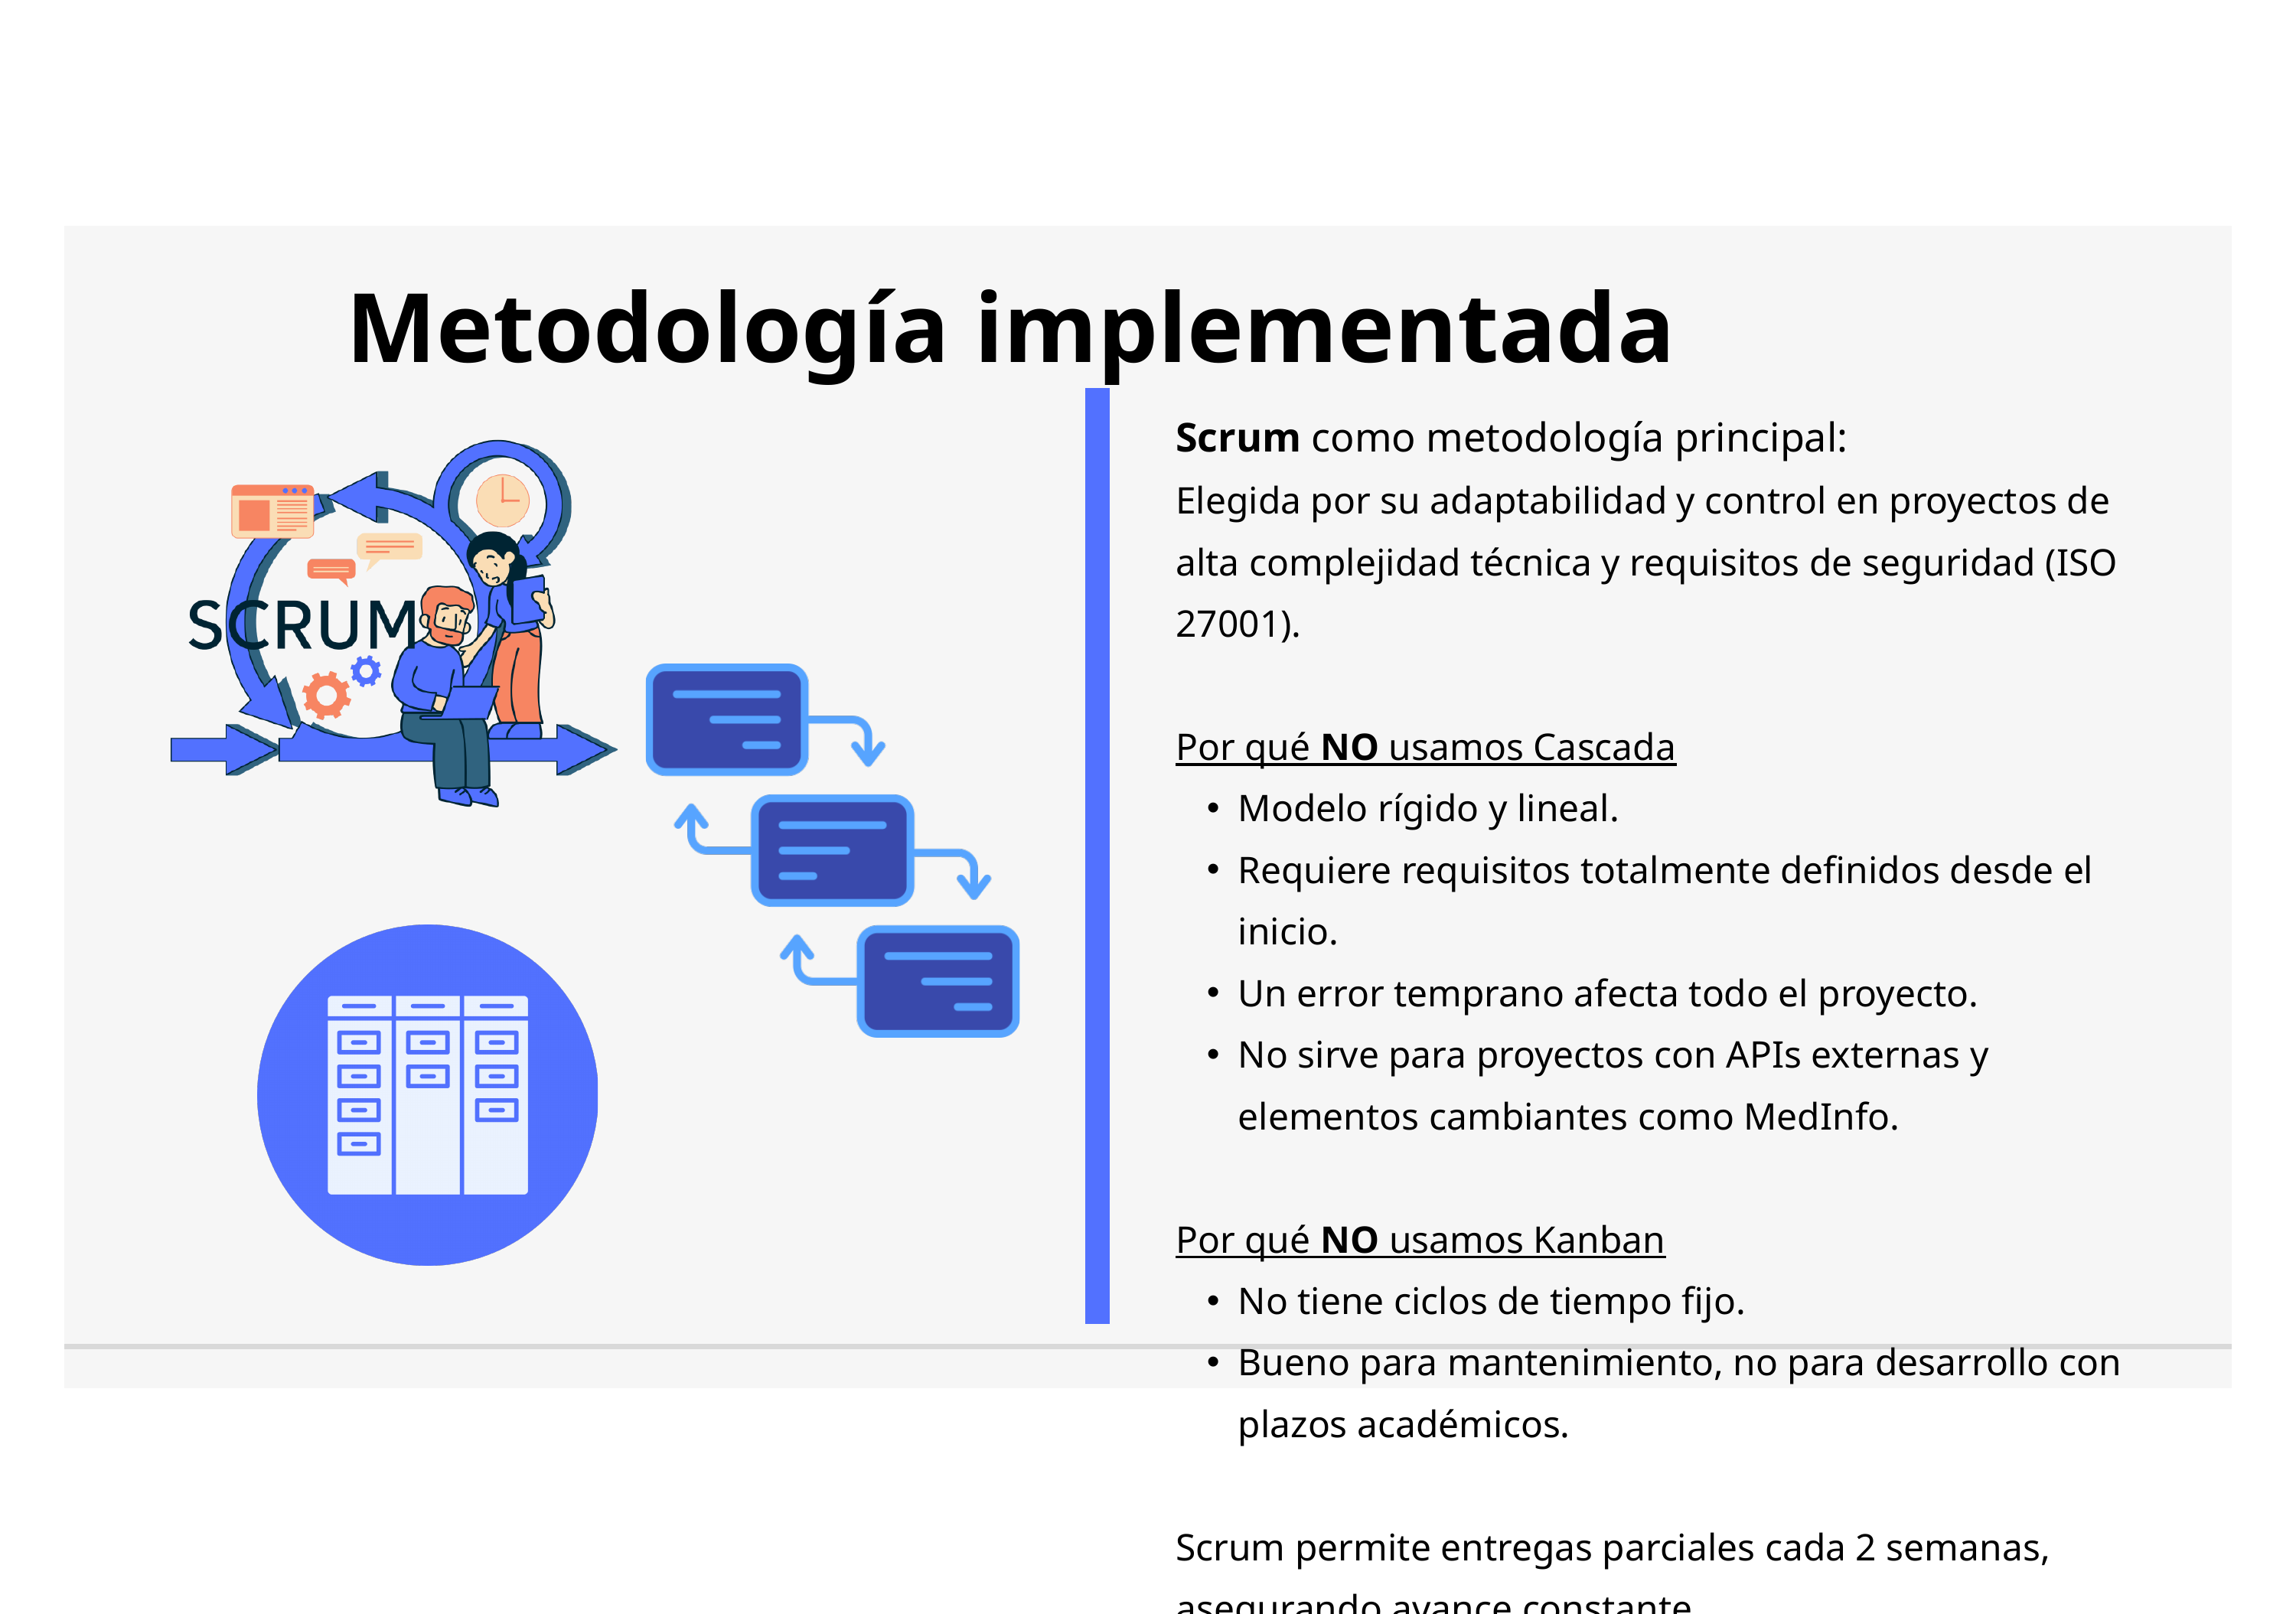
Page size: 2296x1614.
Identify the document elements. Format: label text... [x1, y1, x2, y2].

text_box Scrum como metodología principal: Elegida por su adaptabilidad y control en proyectos de alta complejidad técnica y requisitos de seguridad (ISO 27001). Por qué NO usamos Cascada Modelo rígido y lineal. Requiere requisitos totalmente definidos desde el inicio. Un error temprano afecta todo el proyecto. No sirve para proyectos con APIs externas y elementos cambiantes como MedInfo. Por qué NO usamos Kanban No tiene ciclos de tiempo fijo. Bueno para mantenimiento, no para desarrollo con plazos académicos. Scrum permite entregas parciales cada 2 semanas, asegurando avance constante. [1176, 1395, 2167, 1614]
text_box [64, 1353, 2232, 1389]
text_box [1085, 370, 1110, 1324]
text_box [64, 198, 2232, 1346]
